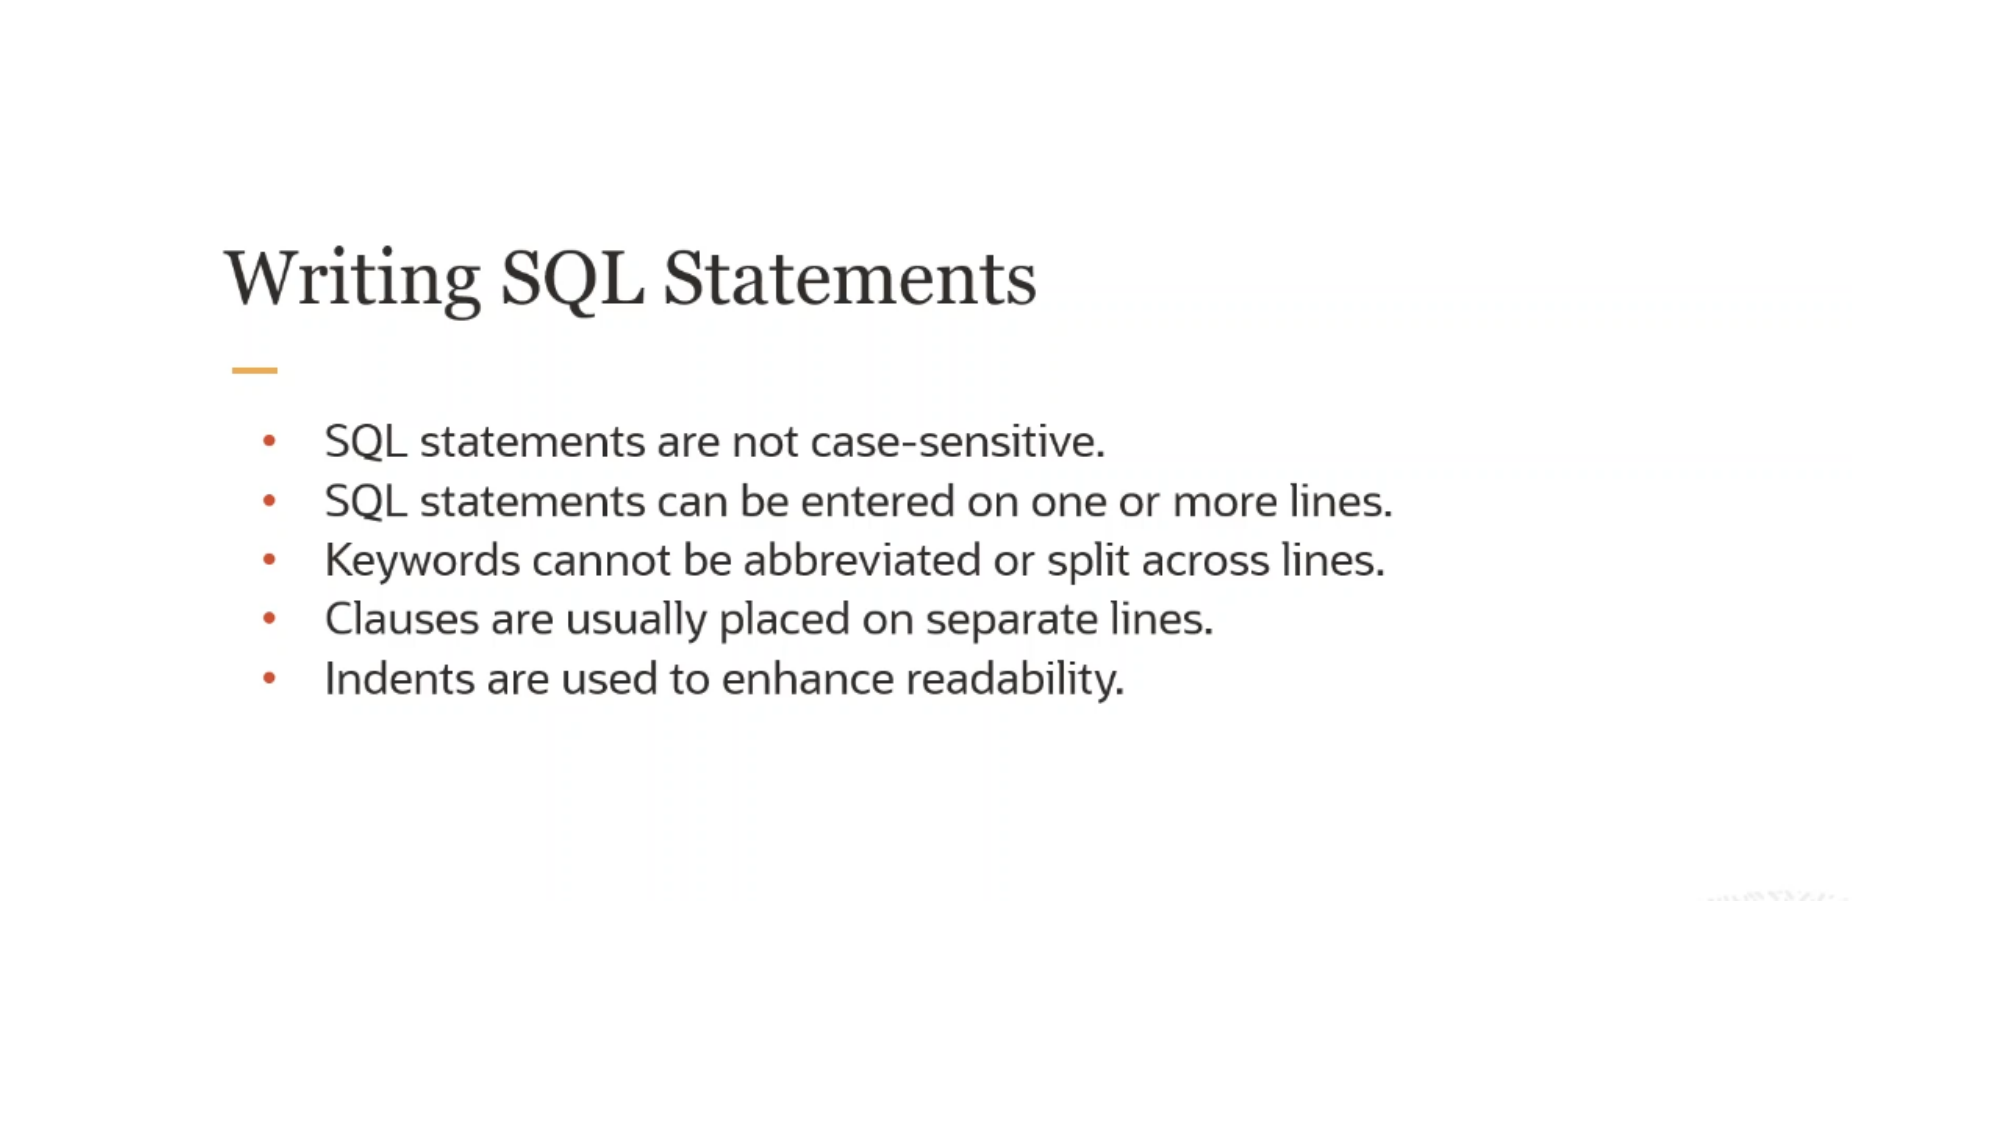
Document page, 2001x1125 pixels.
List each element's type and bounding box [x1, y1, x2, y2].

picture [148, 224, 1852, 901]
